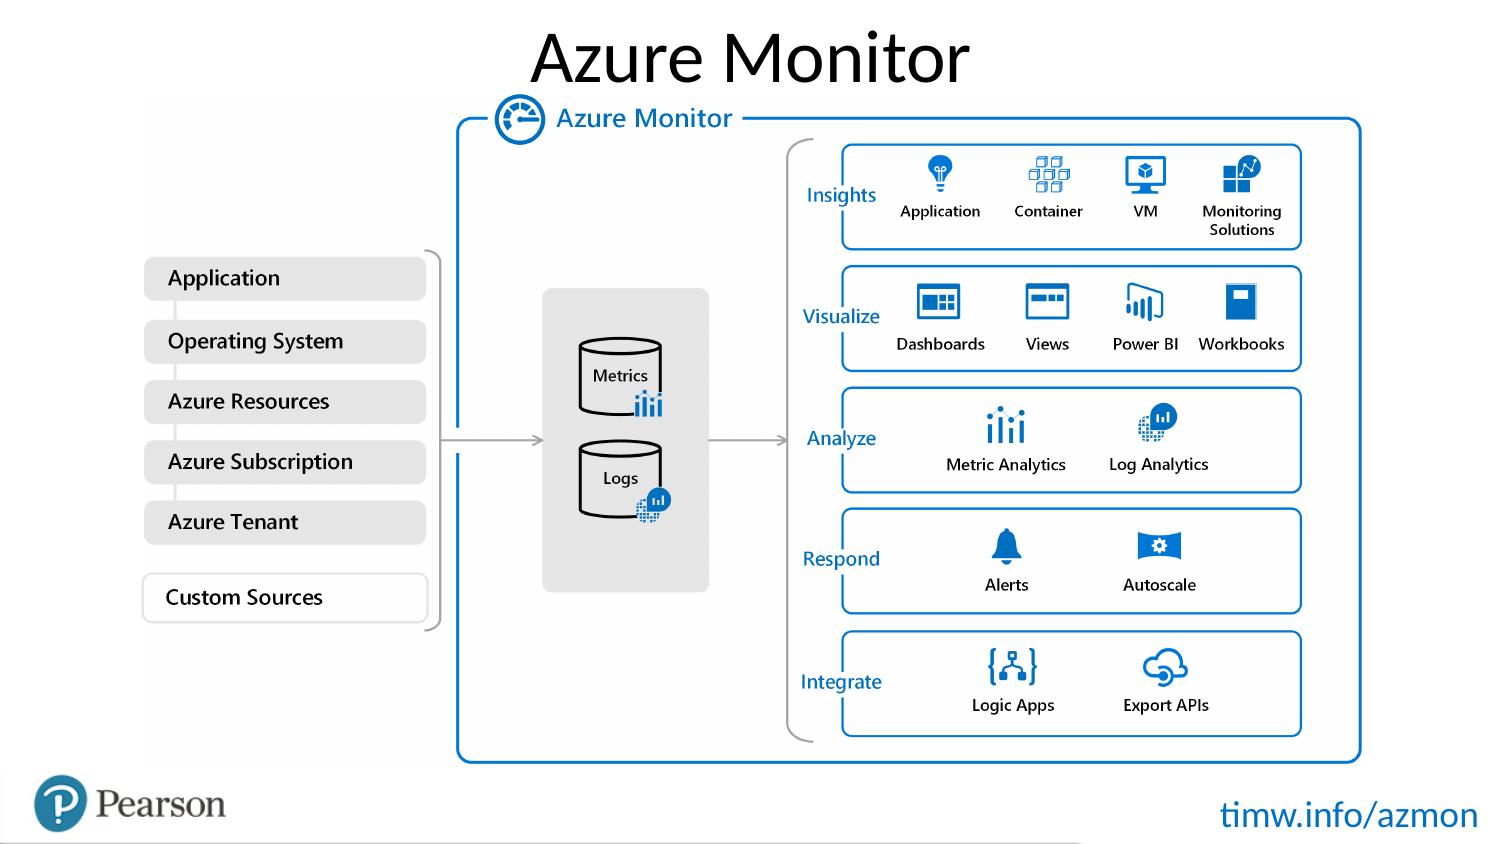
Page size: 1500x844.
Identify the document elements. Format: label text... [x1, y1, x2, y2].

title Azure Monitor [132, 0, 1371, 92]
text_box timw.info/azmon [1205, 783, 1500, 843]
picture [0, 0, 1500, 844]
